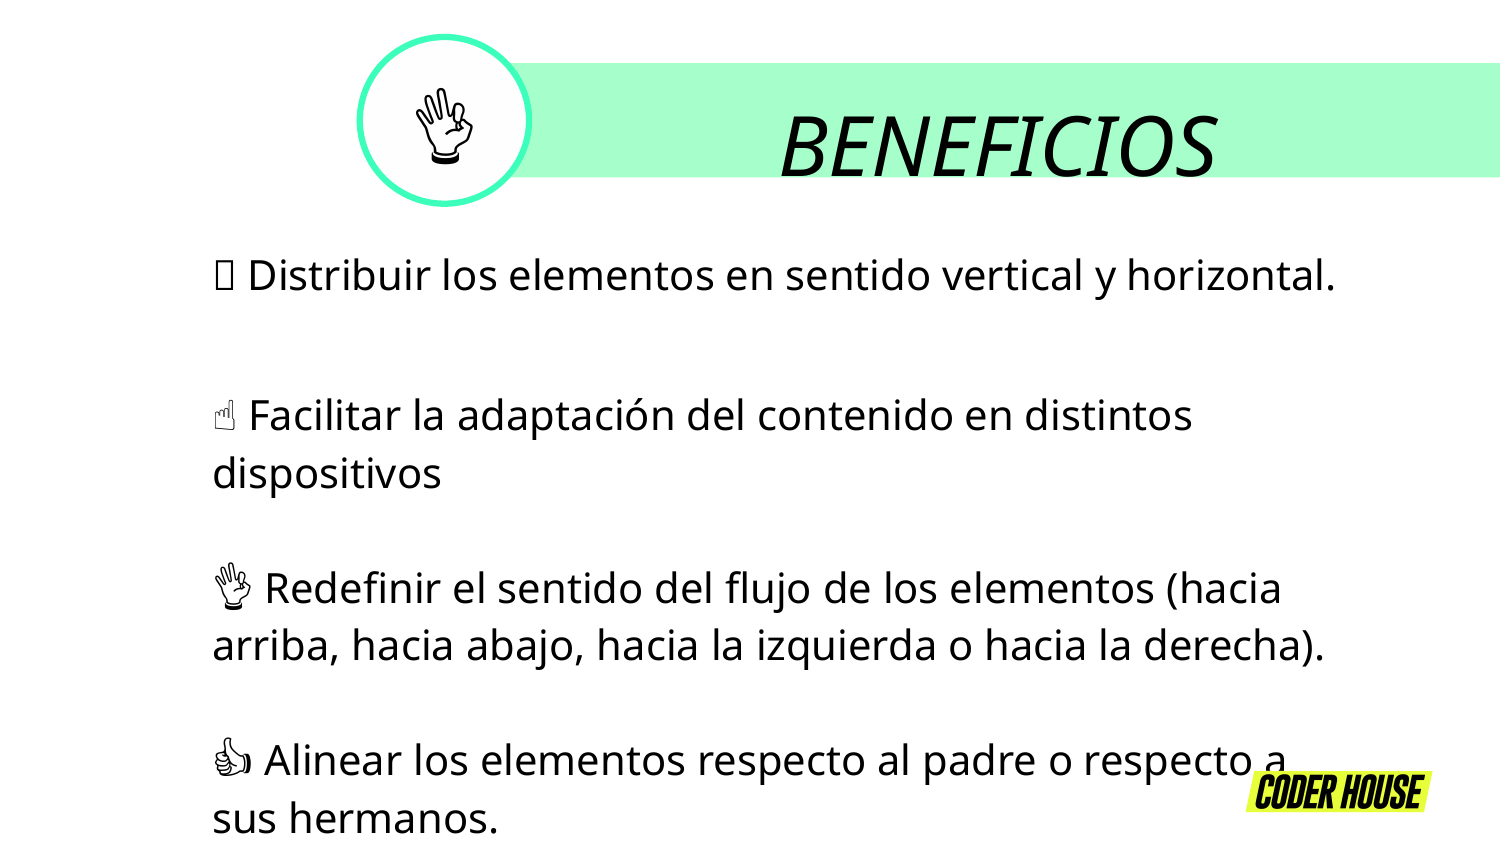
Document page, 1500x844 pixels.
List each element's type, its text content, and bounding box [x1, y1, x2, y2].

picture [1241, 764, 1437, 819]
text_box BENEFICIOS [507, 63, 1500, 178]
text_box 👌 [359, 36, 530, 204]
text_box 👐 Distribuir los elementos en sentido vertical y horizontal. ☝ Facilitar la adaptación del contenido en distintos dispositivos 👌 Redefinir el sentido del flujo de los elementos (hacia arriba, hacia abajo, hacia la izquierda o hacia la derecha). 👍 Alinear los elementos respecto al padre o respecto a sus hermanos. [122, 226, 1378, 618]
